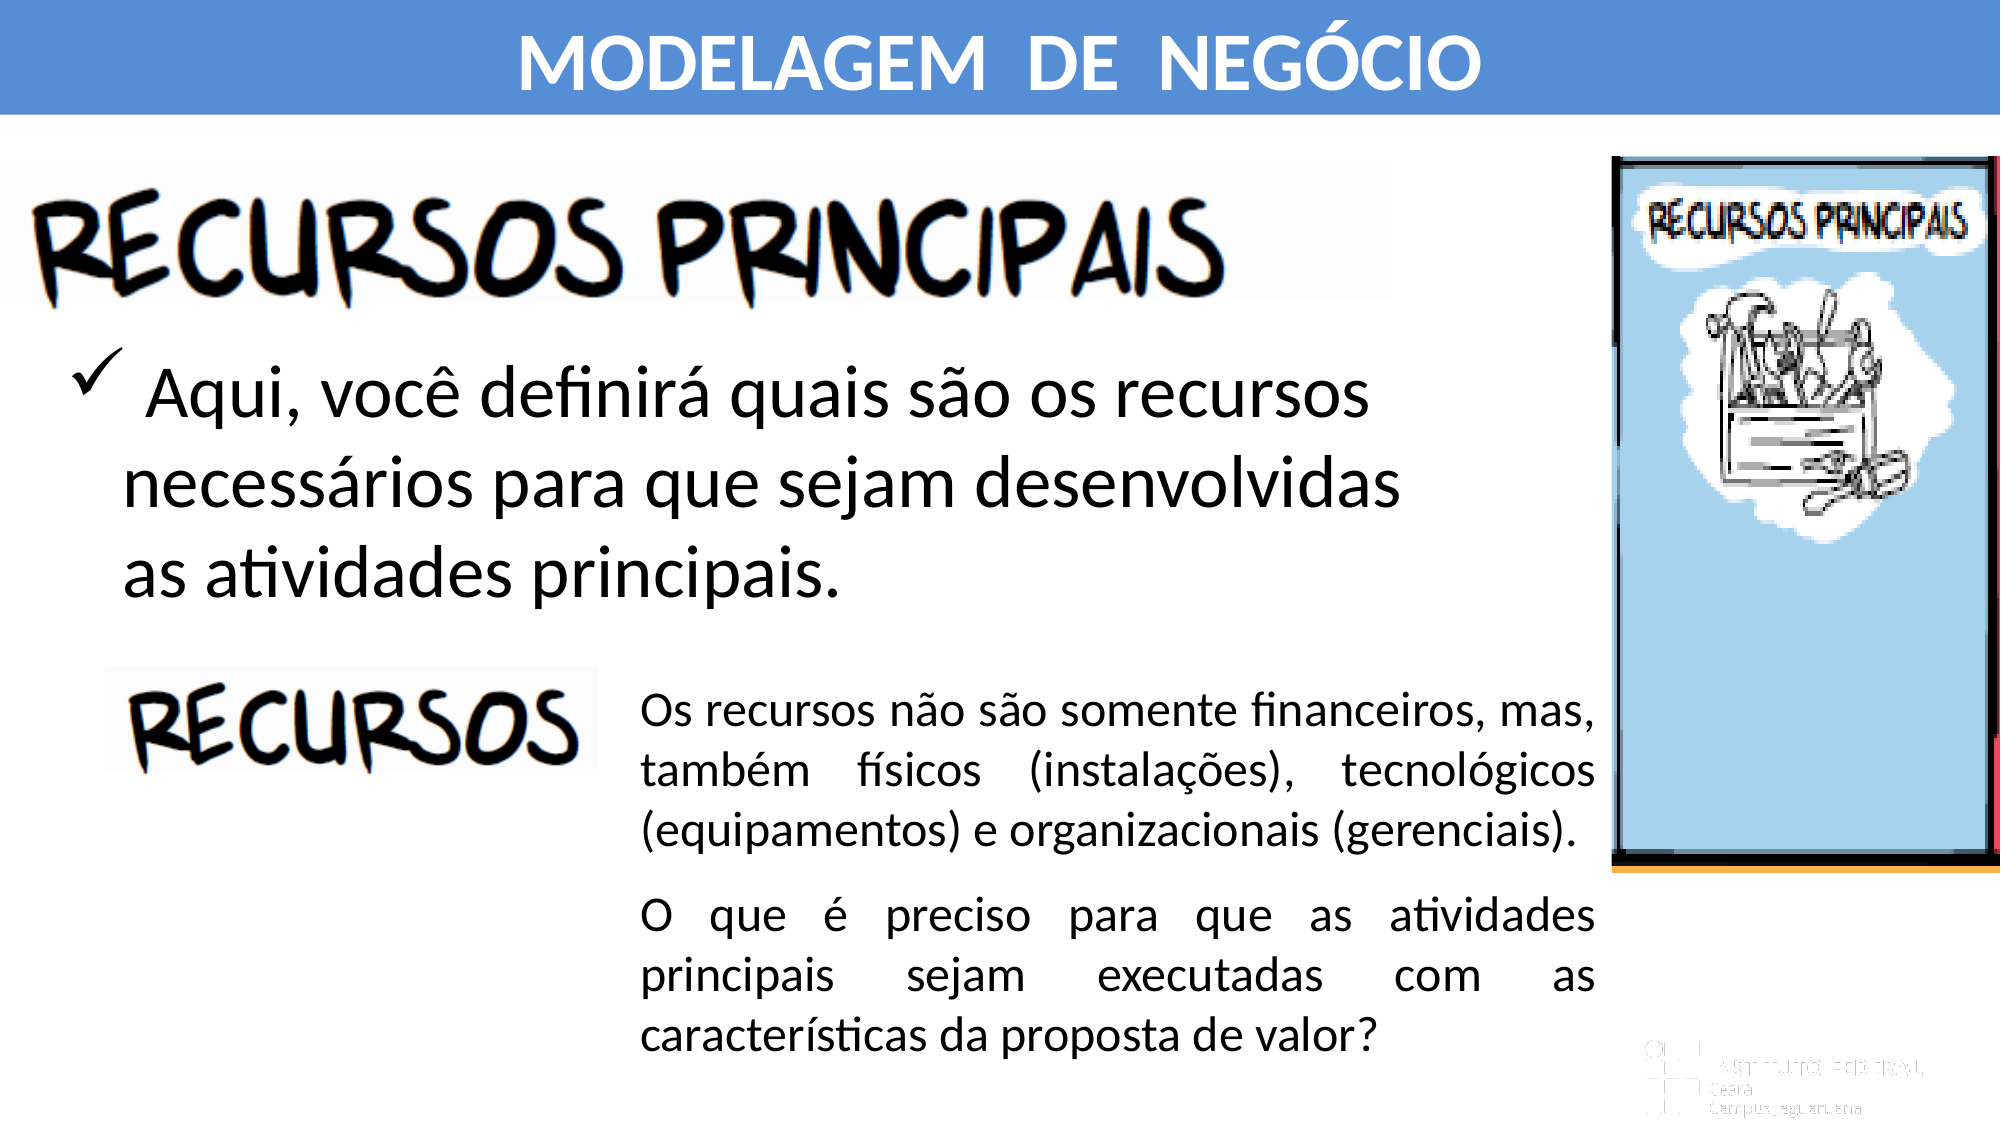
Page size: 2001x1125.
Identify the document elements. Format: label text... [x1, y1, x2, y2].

picture [104, 663, 599, 783]
picture [1645, 1040, 1923, 1118]
picture [1611, 156, 2000, 873]
text_box Os recursos não são somente financeiros, mas, também físicos (instalações), tecnológicos (equipamentos) e organizacionais (gerenciais). O que é preciso para que as atividades principais sejam executadas com as características da proposta de valor? [625, 669, 1606, 873]
list Aqui, você definirá quais são os recursos necessários para que sejam desenvolvidas as atividades principais. [51, 335, 1474, 539]
picture [0, 162, 1392, 321]
